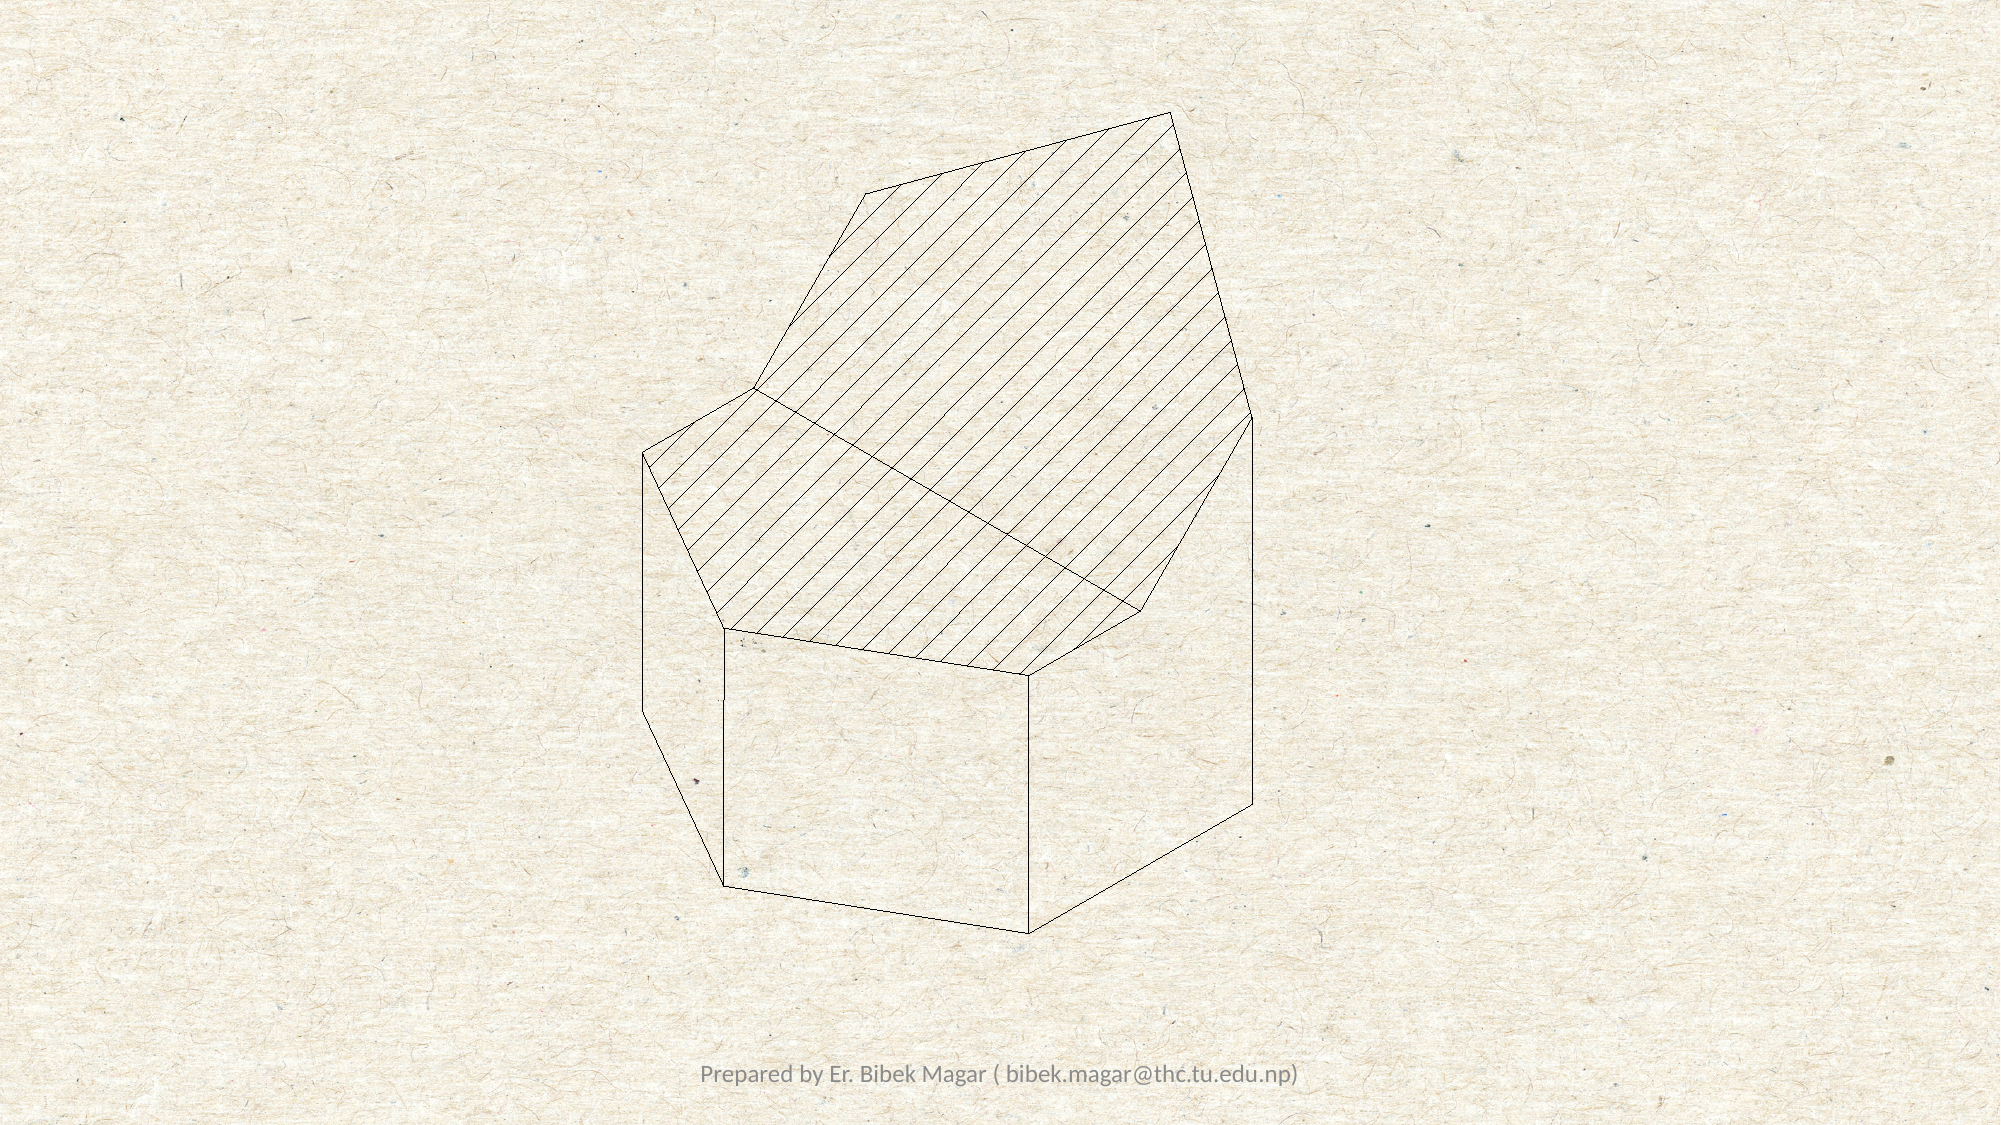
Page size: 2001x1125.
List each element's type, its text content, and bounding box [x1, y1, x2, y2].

footer Prepared by Er. Bibek Magar ( bibek.magar@thc.tu.edu.np) [662, 1042, 1338, 1103]
picture [0, 0, 2001, 1125]
